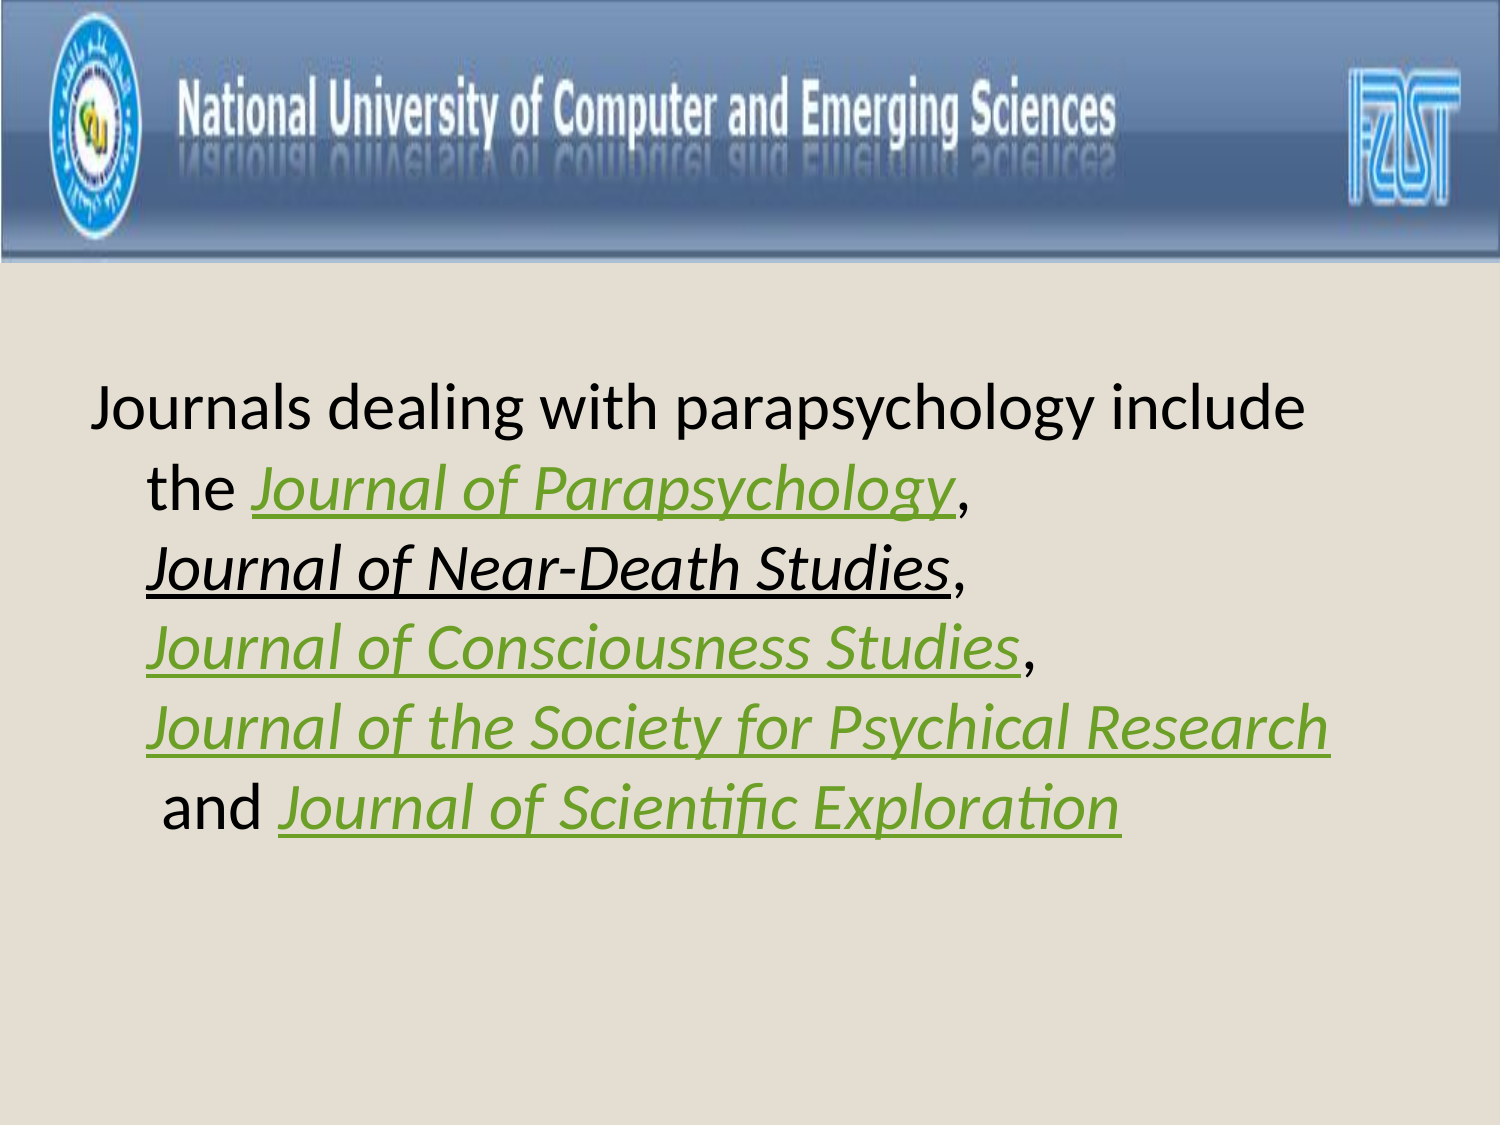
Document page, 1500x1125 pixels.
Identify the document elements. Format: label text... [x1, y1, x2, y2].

list Journals dealing with parapsychology include the Journal of Parapsychology, Journal of Near-Death Studies, Journal of Consciousness Studies, Journal of the Society for Psychical Research and Journal of Scientific Exploration [75, 272, 1425, 1005]
picture [0, 0, 1500, 263]
